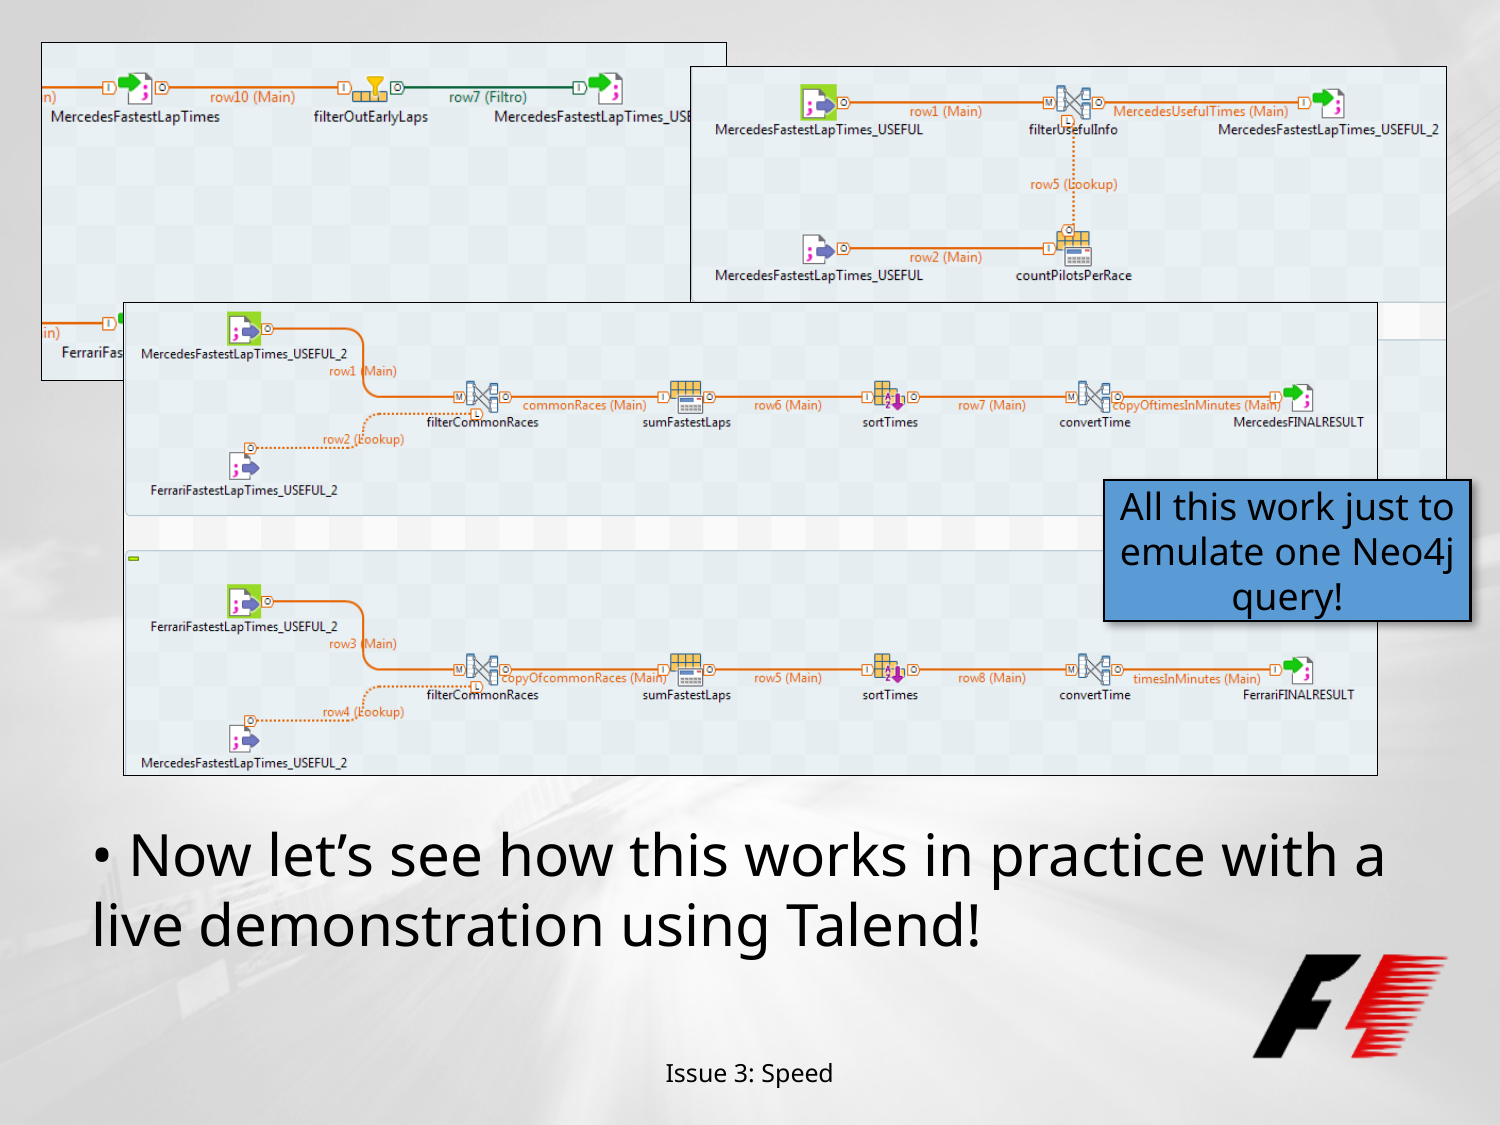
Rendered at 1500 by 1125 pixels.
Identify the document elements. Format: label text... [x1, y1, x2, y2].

text_box All this work just to emulate one Neo4j query! [1378, 479, 1472, 622]
picture [0, 0, 1500, 1125]
text_box • Now let’s see how this works in practice with a live demonstration using Talend! [76, 810, 1412, 966]
footer Issue 3: Speed [496, 1042, 1004, 1103]
